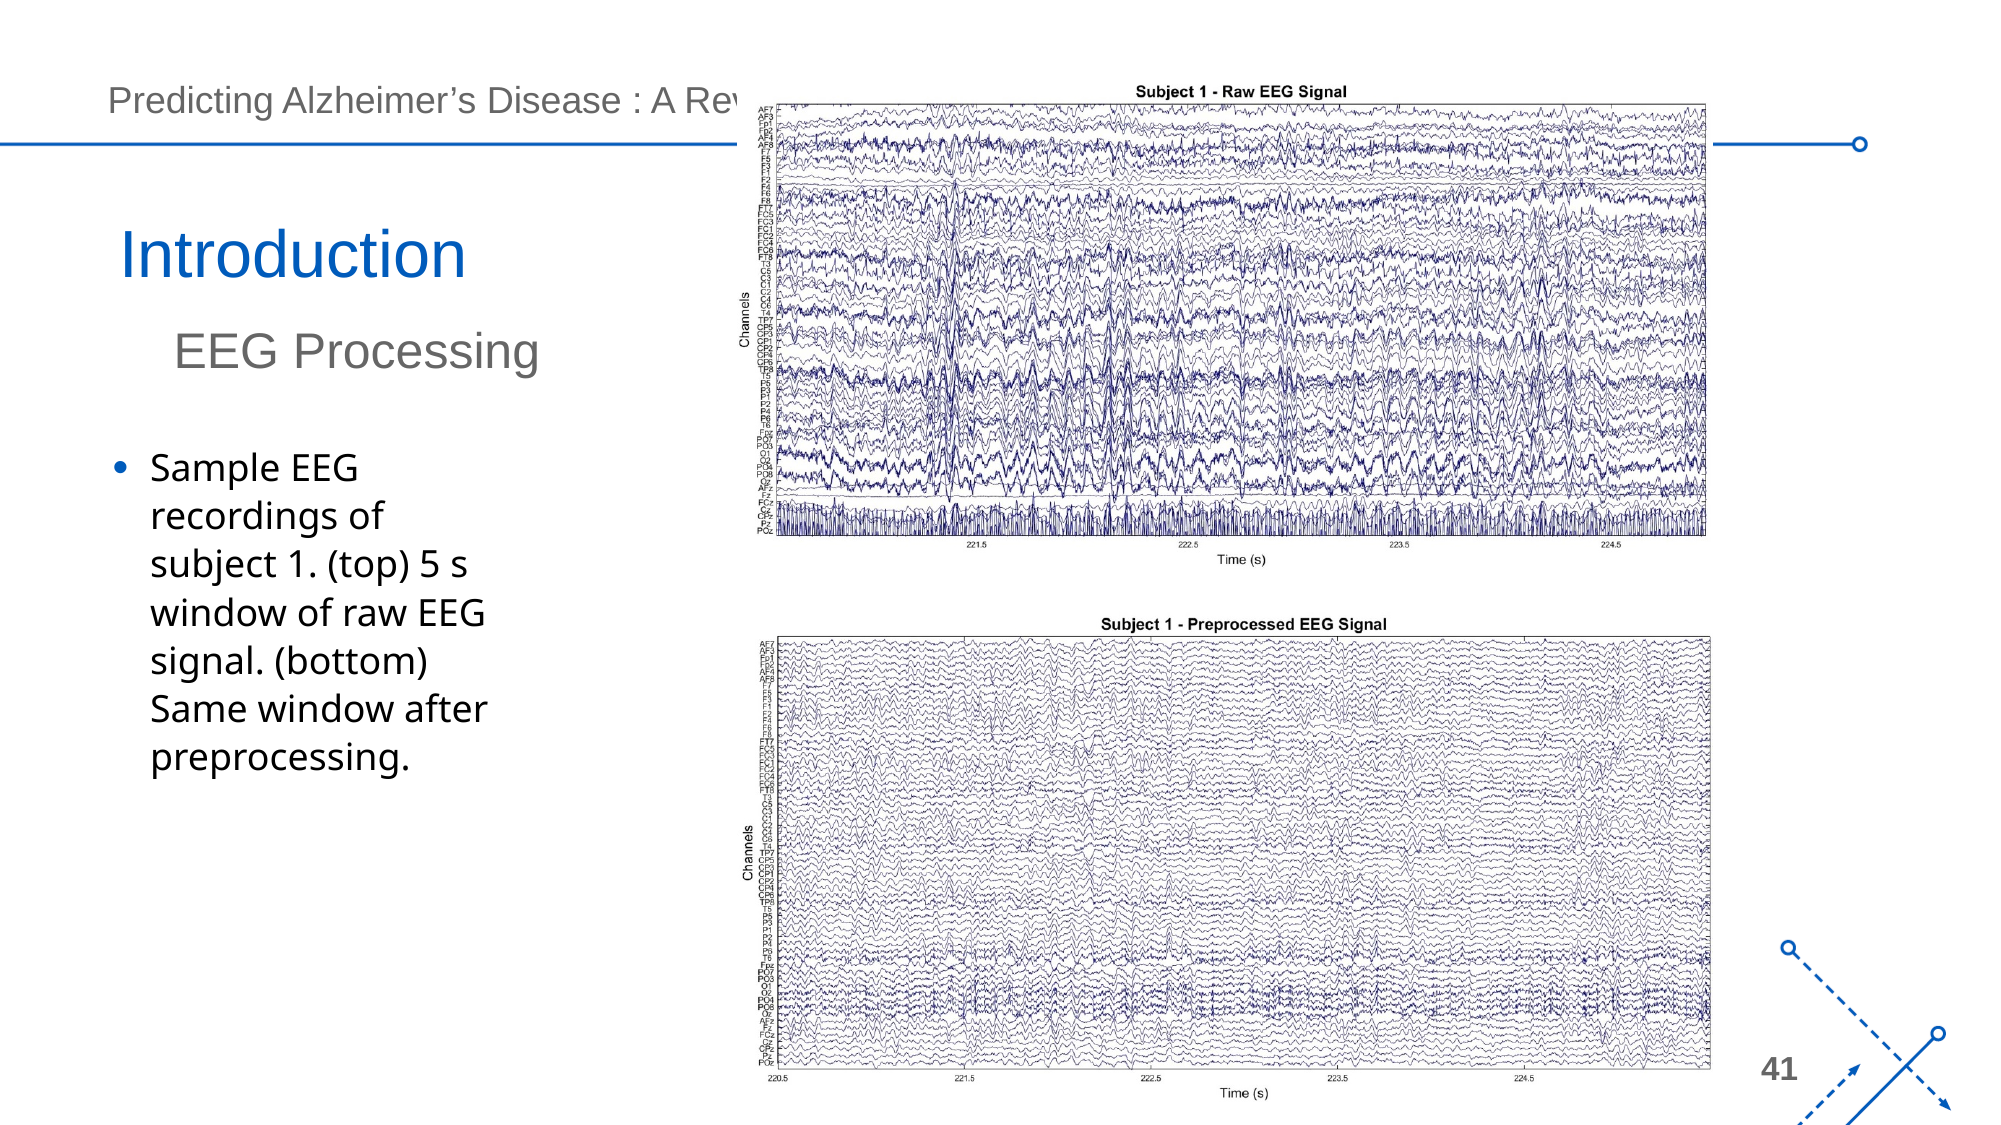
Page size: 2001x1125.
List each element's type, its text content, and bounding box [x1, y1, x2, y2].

title Introduction [104, 211, 737, 299]
list Sample EEG recordings of subject 1. (top) 5 s window of raw EEG signal. (bottom) Same window after preprocessing. [97, 433, 516, 1013]
picture [0, 0, 2001, 1125]
text_box EEG Processing [158, 317, 737, 387]
